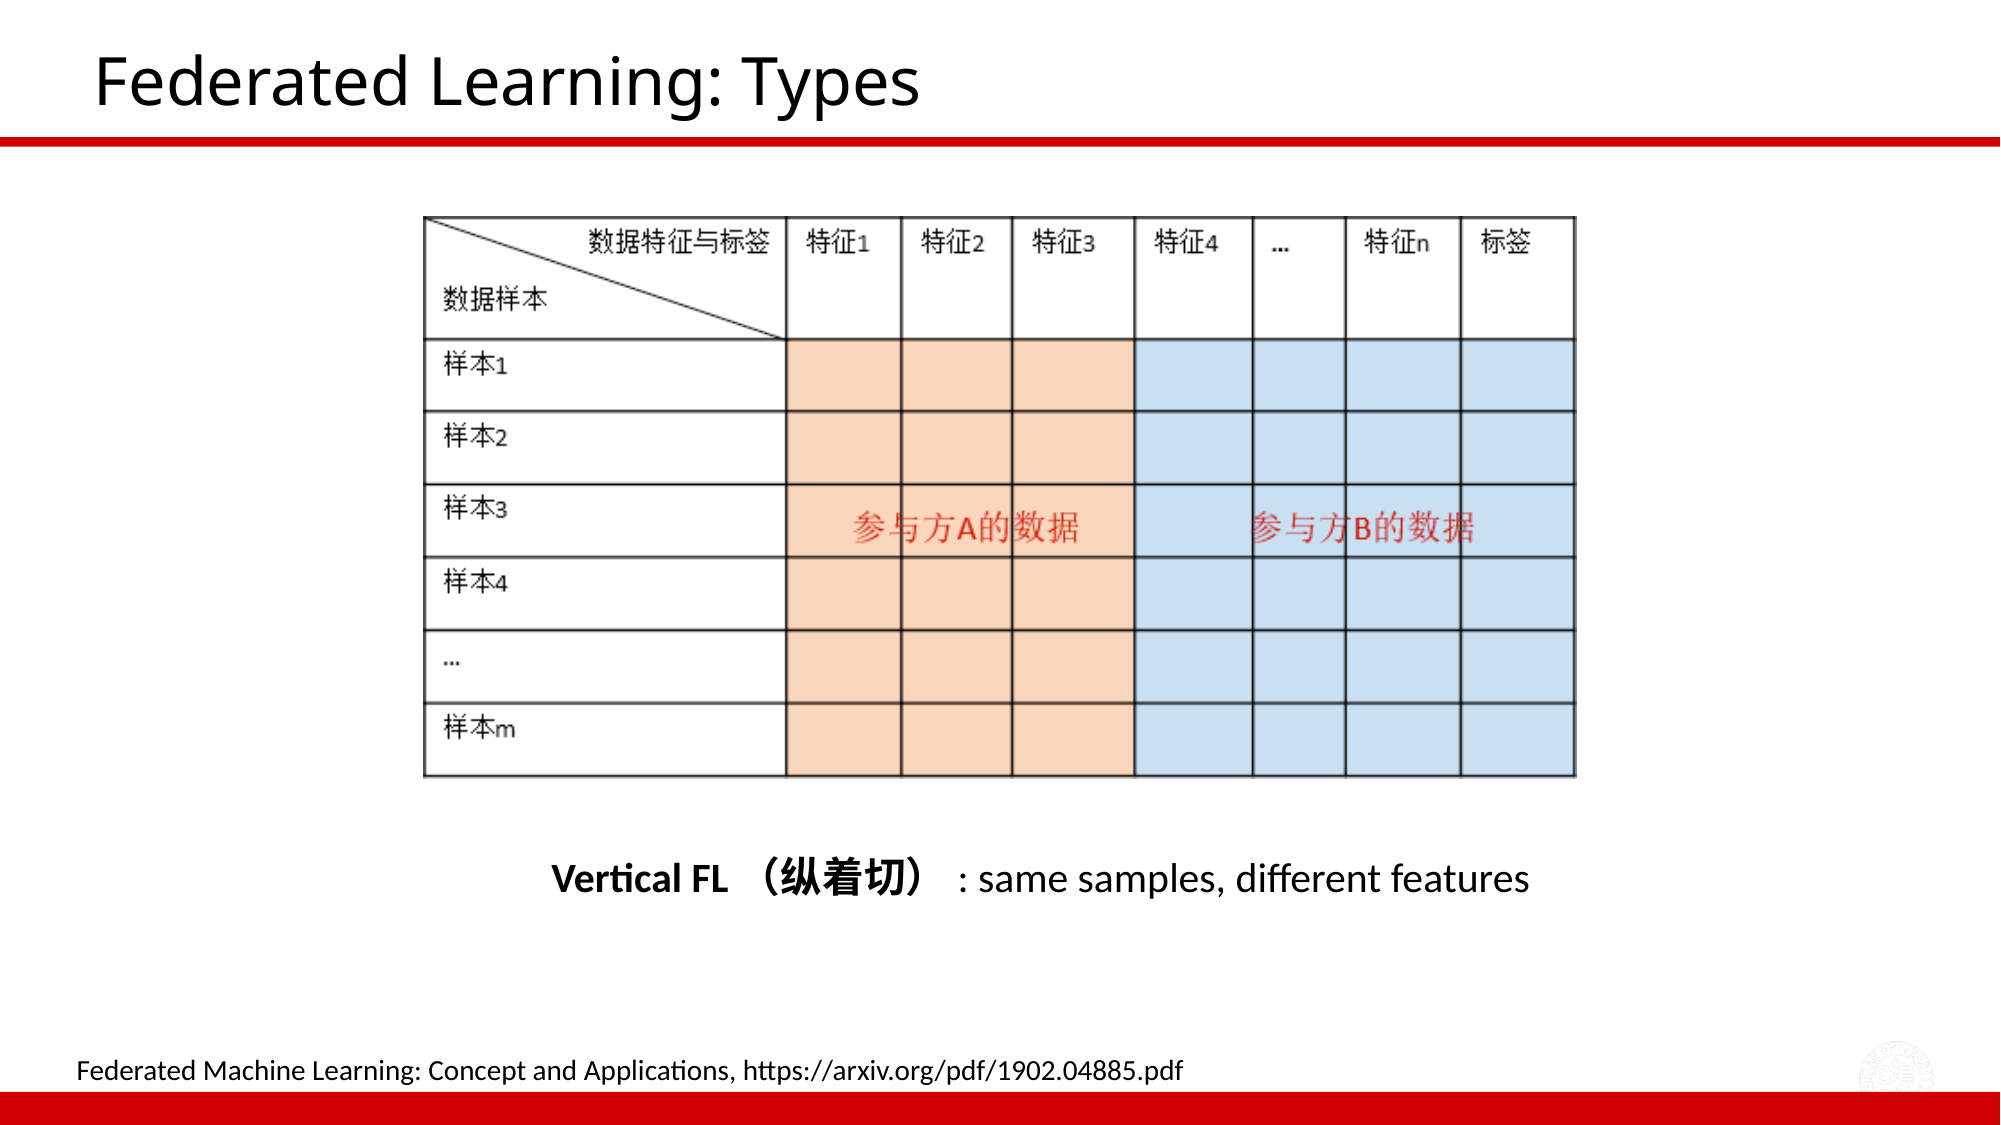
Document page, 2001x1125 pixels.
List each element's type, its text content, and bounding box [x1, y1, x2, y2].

text_box Federated Machine Learning: Concept and Applications, https://arxiv.org/pdf/1902.04885.pdf [74, 1049, 1467, 1087]
text_box Vertical FL（纵着切）: same samples, different features [536, 843, 1545, 908]
title Federated Learning: Types [91, 0, 1033, 174]
picture [423, 216, 1577, 779]
